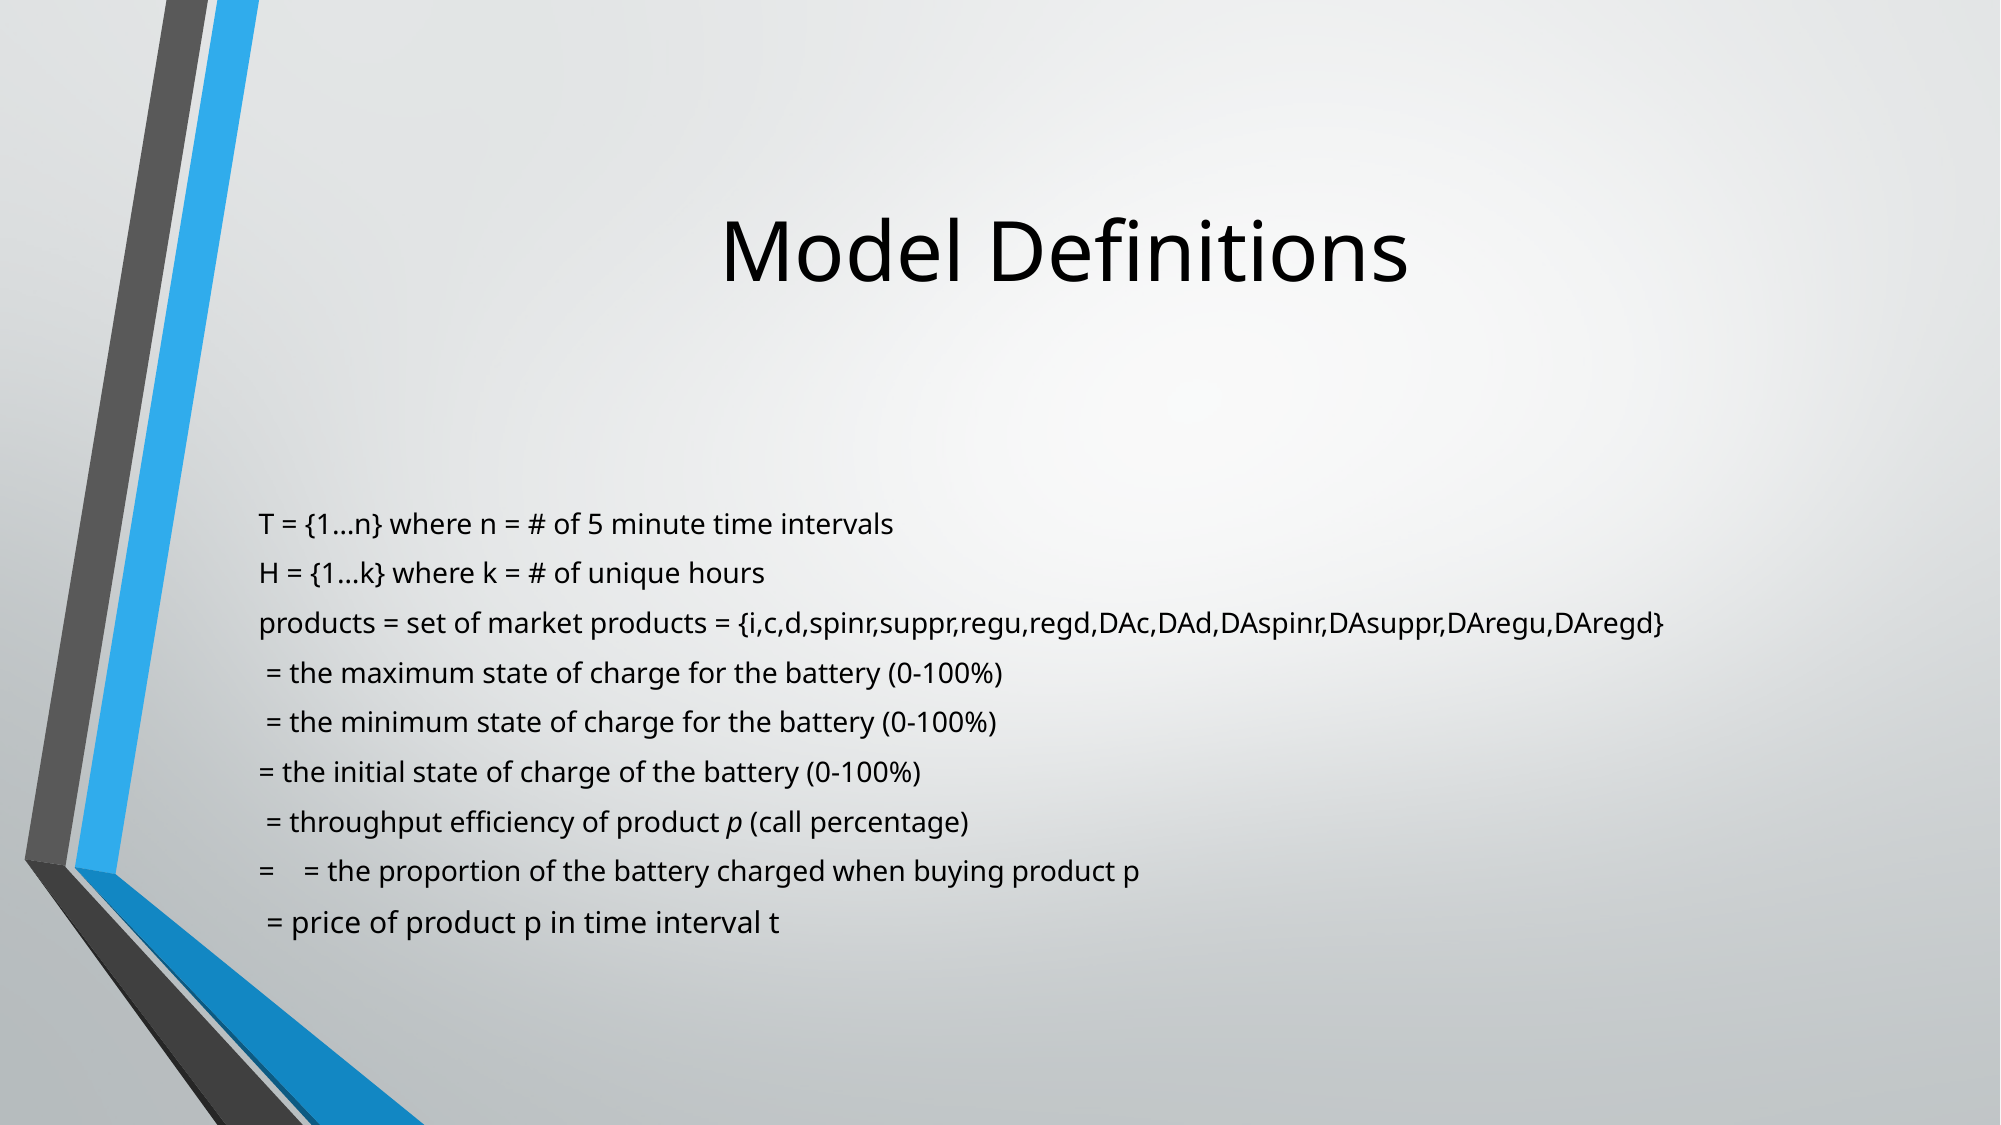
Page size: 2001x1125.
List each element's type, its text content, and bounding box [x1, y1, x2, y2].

title Model Definitions [243, 112, 1887, 385]
